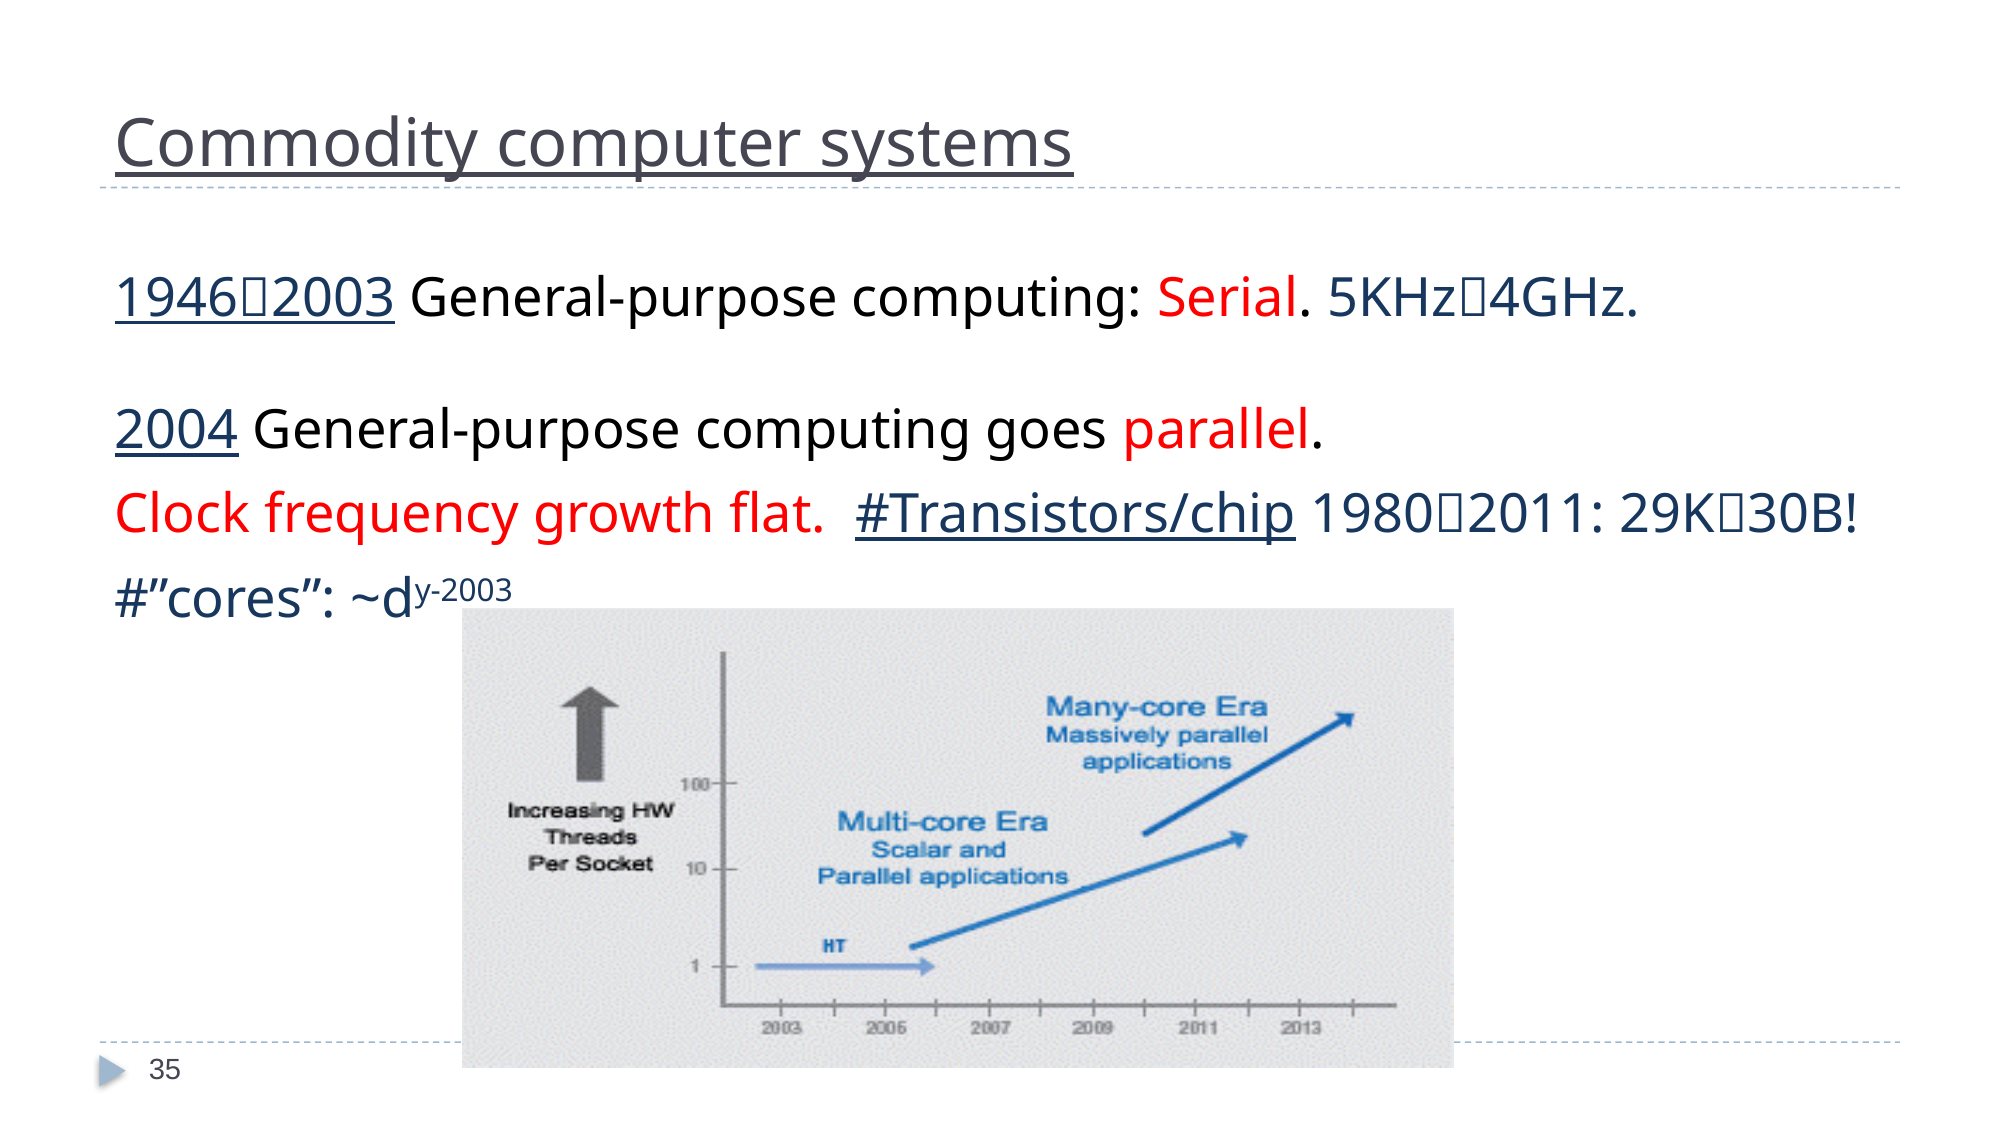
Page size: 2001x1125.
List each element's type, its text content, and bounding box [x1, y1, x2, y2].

picture [462, 608, 1454, 1068]
slide_number 35 [133, 1042, 568, 1103]
title Commodity computer systems [99, 24, 1900, 188]
list 19462003 General-purpose computing: Serial. 5KHz4GHz. 2004 General-purpose computing goes parallel. Clock frequency growth flat. #Transistors/chip 19802011: 29K30B! #”cores”: ~dy-2003 [99, 200, 1900, 1010]
